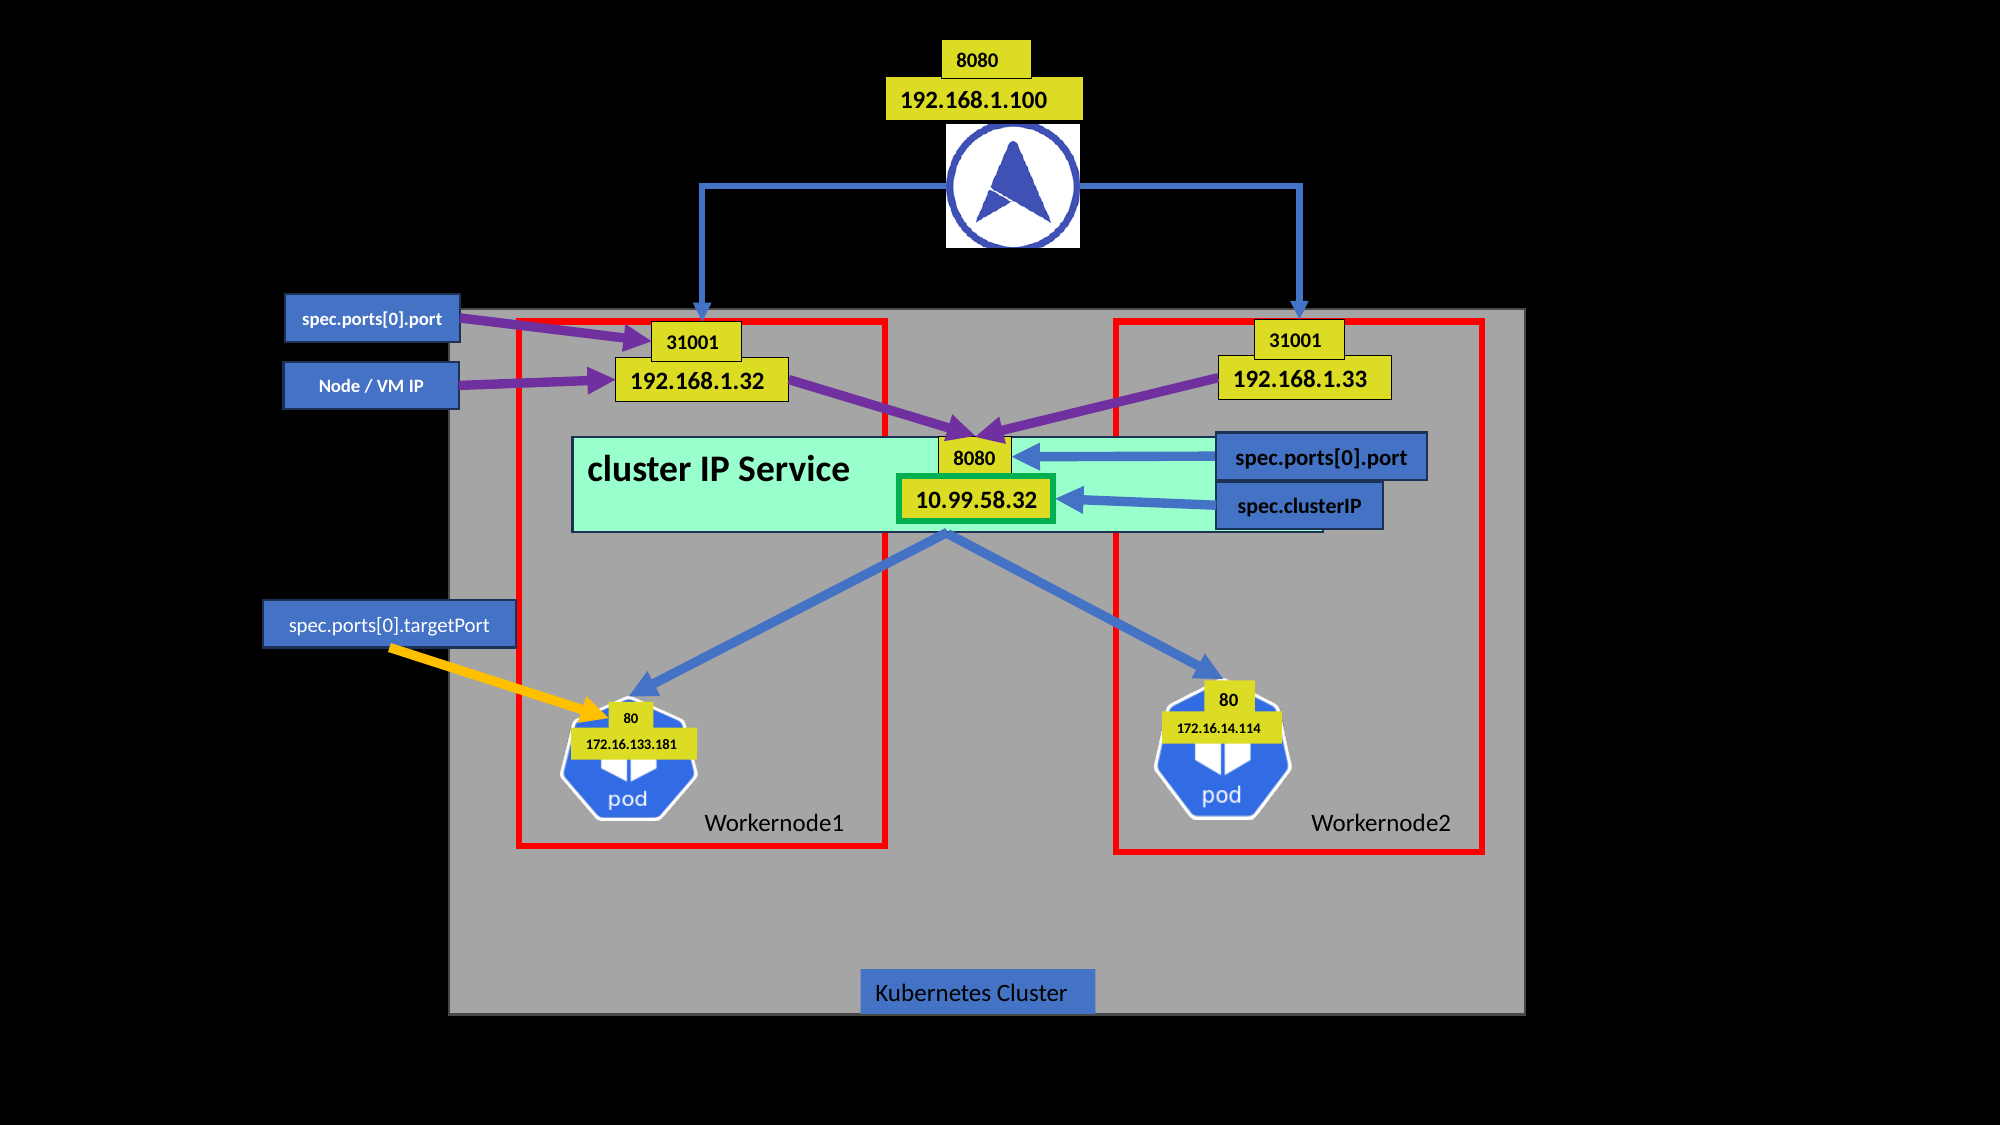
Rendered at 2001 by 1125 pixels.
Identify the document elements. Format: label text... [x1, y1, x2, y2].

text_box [947, 533, 1224, 679]
text_box 8080 [938, 436, 1012, 475]
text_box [788, 379, 975, 436]
text_box Workernode2 [1296, 798, 1477, 844]
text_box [460, 317, 652, 342]
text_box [628, 532, 948, 697]
text_box [518, 386, 788, 696]
text_box [898, 475, 1054, 522]
text_box 31001 [651, 321, 742, 362]
text_box spec.ports[0].port [1215, 431, 1428, 481]
text_box [742, 322, 886, 379]
text_box [448, 308, 1526, 1016]
text_box Kubernetes Cluster [860, 969, 1096, 1014]
text_box cluster IP Service [571, 436, 1324, 533]
text_box 31001 [1254, 319, 1345, 360]
text_box 192.168.1.33 [1218, 355, 1392, 400]
text_box [518, 342, 651, 378]
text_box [389, 647, 609, 715]
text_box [560, 696, 698, 821]
text_box 192.168.1.32 [615, 357, 789, 402]
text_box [975, 377, 1219, 437]
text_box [1055, 498, 1217, 506]
text_box spec.clusterIP [1215, 481, 1384, 530]
text_box spec.ports[0].port [284, 293, 461, 343]
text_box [702, 186, 947, 322]
text_box Workernode1 [689, 798, 870, 844]
text_box [518, 697, 886, 847]
picture [946, 124, 1080, 248]
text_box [1079, 186, 1300, 320]
text_box 8080 [941, 39, 1032, 79]
text_box Node / VM IP [282, 361, 460, 410]
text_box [458, 379, 616, 386]
text_box 192.168.1.100 [885, 76, 1084, 121]
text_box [1154, 678, 1292, 820]
text_box spec.ports[0].targetPort [262, 599, 517, 649]
text_box [1115, 320, 1483, 853]
